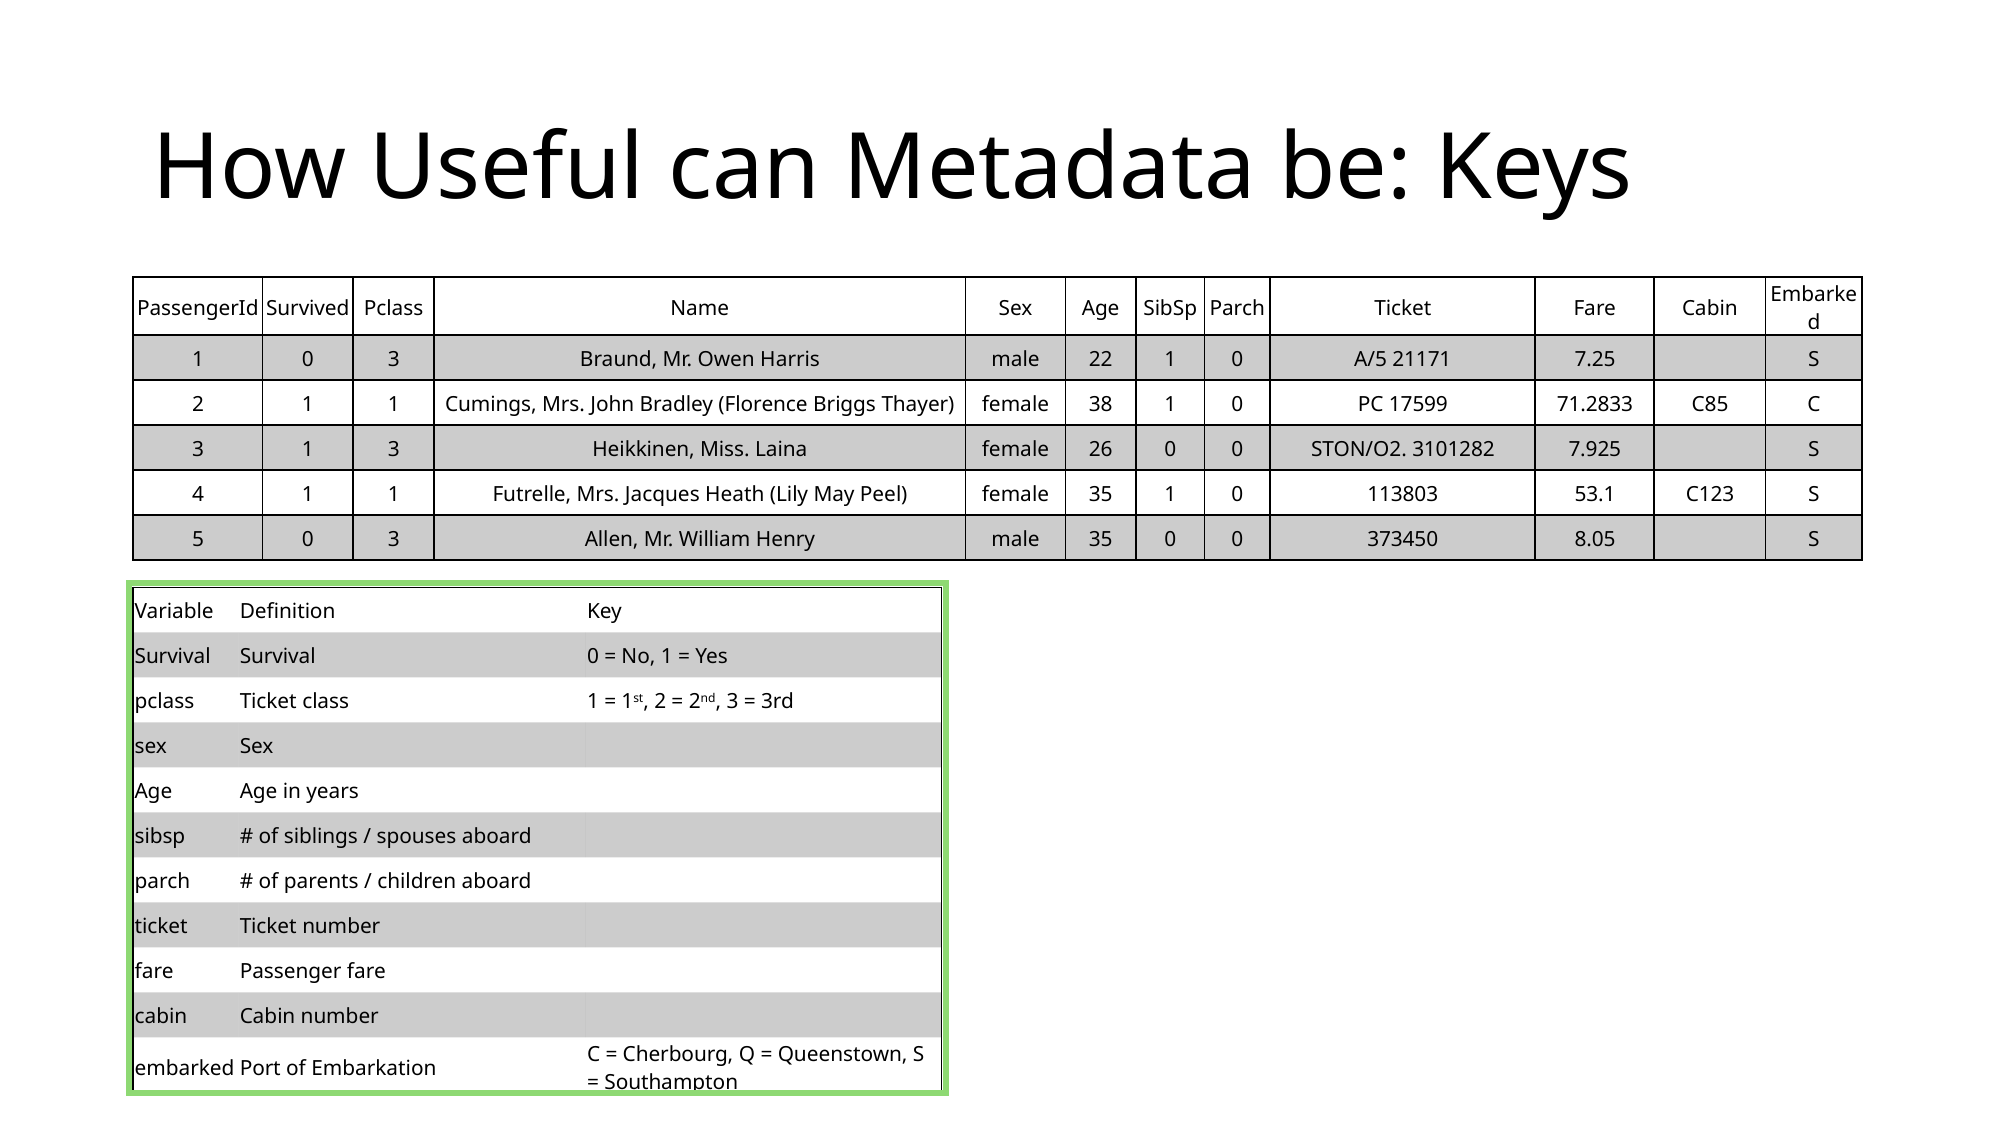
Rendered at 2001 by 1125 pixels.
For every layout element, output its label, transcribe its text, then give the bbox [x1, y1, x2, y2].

table_cell 38 [1066, 381, 1135, 424]
table_cell female [966, 471, 1065, 514]
table_cell 0 [1205, 336, 1269, 379]
table_cell Allen, Mr. William Henry [435, 516, 965, 559]
table_cell 53.1 [1536, 471, 1653, 514]
table_cell S [1766, 471, 1861, 514]
table_cell A/5 21171 [1271, 336, 1534, 379]
table_cell 1 [1137, 336, 1204, 379]
table_cell 1 [354, 381, 433, 424]
table_cell S [1766, 336, 1861, 379]
table_cell 0 [1205, 426, 1269, 469]
table_cell 22 [1066, 336, 1135, 379]
table_cell 5 [134, 516, 262, 559]
table_cell Braund, Mr. Owen Harris [435, 336, 965, 379]
text_box [127, 582, 947, 1094]
table_cell 7.25 [1536, 336, 1653, 379]
table_header PassengerId [134, 278, 262, 334]
table_header Ticket [1271, 278, 1534, 334]
table_header Fare [1536, 278, 1653, 334]
table_cell [1655, 336, 1765, 379]
table_cell male [966, 516, 1065, 559]
table_cell 35 [1066, 471, 1135, 514]
table_cell 0 [1205, 516, 1269, 559]
table_cell C85 [1655, 381, 1765, 424]
table_cell 1 [263, 471, 352, 514]
table_header Parch [1205, 278, 1269, 334]
table_cell Cumings, Mrs. John Bradley (Florence Briggs Thayer) [435, 381, 965, 424]
table_cell 1 [263, 426, 352, 469]
table_cell S [1766, 516, 1861, 559]
table_header Survived [263, 278, 352, 334]
table_cell Futrelle, Mrs. Jacques Heath (Lily May Peel) [435, 471, 965, 514]
table_cell [1655, 516, 1765, 559]
table_header Embarked [1766, 278, 1861, 334]
table_cell male [966, 336, 1065, 379]
table_cell 1 [1137, 381, 1204, 424]
title How Useful can Metadata be: Keys [137, 59, 1863, 276]
table_cell S [1766, 426, 1861, 469]
table_cell 3 [354, 516, 433, 559]
table_header Pclass [354, 278, 433, 334]
table_cell 373450 [1271, 516, 1534, 559]
table_cell 0 [1137, 516, 1204, 559]
table_cell 113803 [1271, 471, 1534, 514]
table_cell 3 [354, 336, 433, 379]
table_cell Heikkinen, Miss. Laina [435, 426, 965, 469]
table_cell STON/O2. 3101282 [1271, 426, 1534, 469]
table_cell 2 [134, 381, 262, 424]
table_cell 0 [1137, 426, 1204, 469]
table_cell C [1766, 381, 1861, 424]
table_cell 0 [263, 516, 352, 559]
table_cell female [966, 426, 1065, 469]
table_cell 0 [1205, 471, 1269, 514]
table_cell 1 [354, 471, 433, 514]
table_cell 35 [1066, 516, 1135, 559]
table_cell 0 [263, 336, 352, 379]
table_cell 71.2833 [1536, 381, 1653, 424]
table_cell 1 [1137, 471, 1204, 514]
table_cell 1 [263, 381, 352, 424]
table_cell 3 [134, 426, 262, 469]
table_cell 1 [134, 336, 262, 379]
table_cell 0 [1205, 381, 1269, 424]
table_cell 26 [1066, 426, 1135, 469]
table_cell 4 [134, 471, 262, 514]
table_header SibSp [1137, 278, 1204, 334]
table_header Age [1066, 278, 1135, 334]
table_cell [1655, 426, 1765, 469]
table_header Sex [966, 278, 1065, 334]
table_cell 8.05 [1536, 516, 1653, 559]
table_header Cabin [1655, 278, 1765, 334]
table_cell PC 17599 [1271, 381, 1534, 424]
table_header Name [435, 278, 965, 334]
table_cell 3 [354, 426, 433, 469]
table_cell C123 [1655, 471, 1765, 514]
table_cell female [966, 381, 1065, 424]
table_cell 7.925 [1536, 426, 1653, 469]
